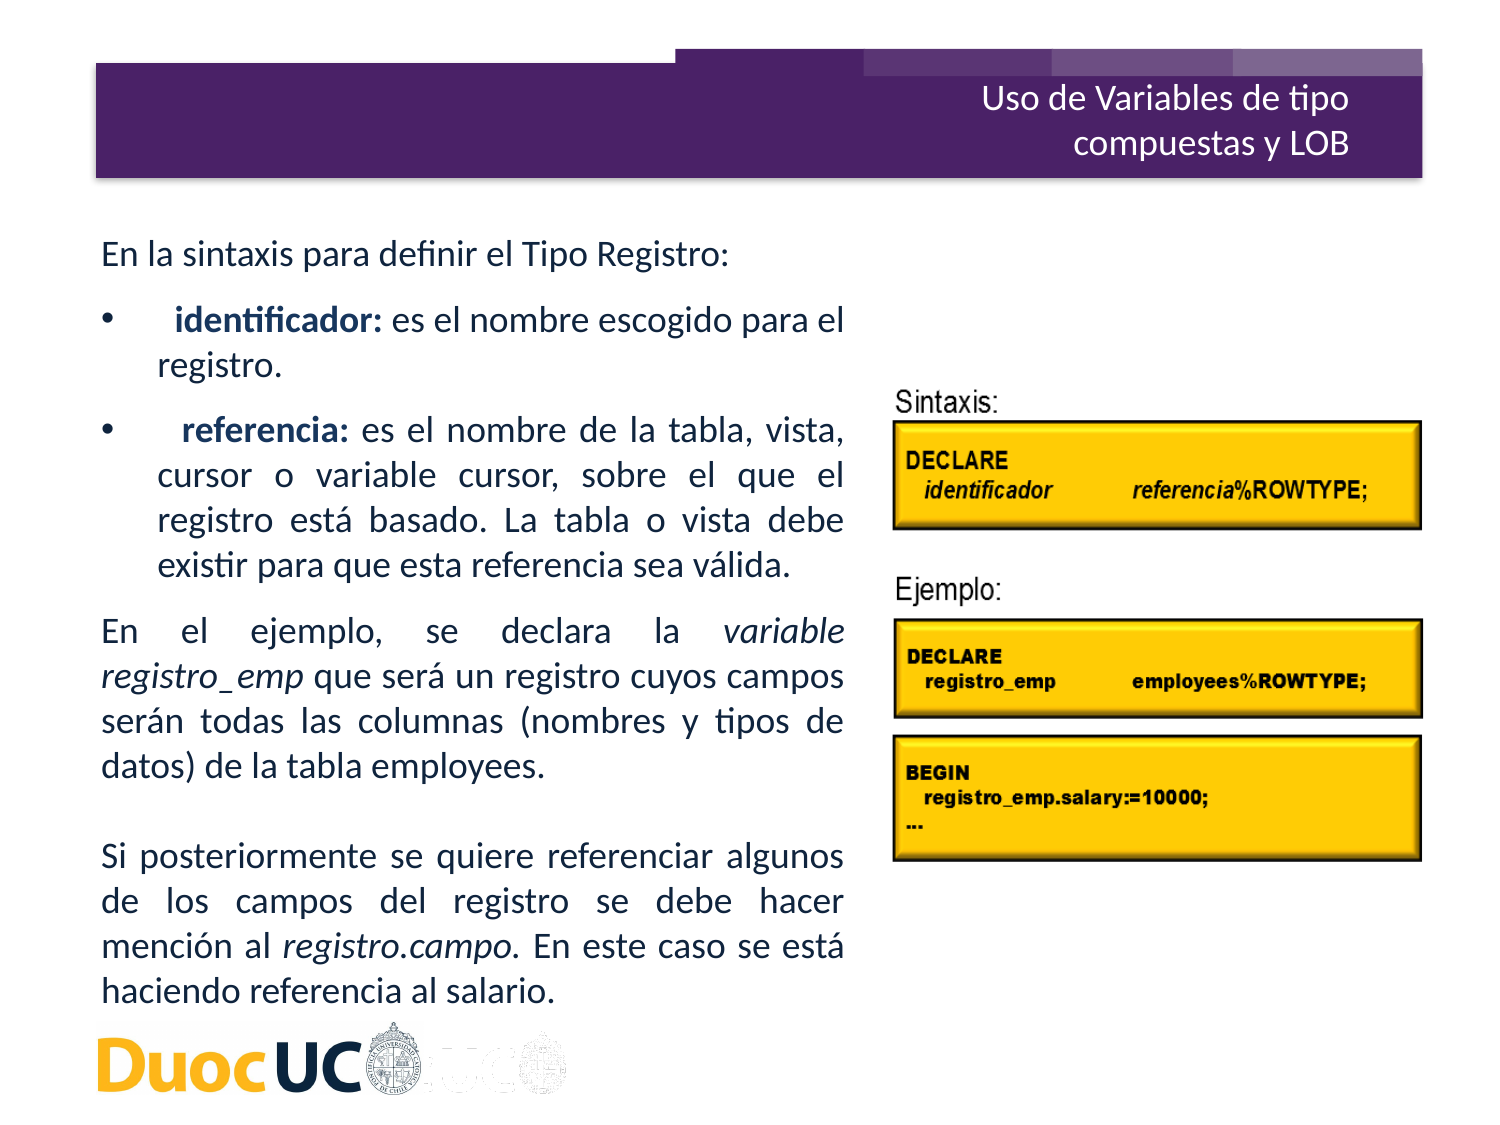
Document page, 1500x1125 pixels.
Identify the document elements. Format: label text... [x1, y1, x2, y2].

picture [883, 374, 1437, 873]
picture [96, 1027, 566, 1095]
text_box En la sintaxis para definir el Tipo Registro: identificador: es el nombre escogido para el registro. referencia: es el nombre de la tabla, vista, cursor o variable cursor, sobre el que el registro está basado. La tabla o vista debe existir para que esta referencia sea válida. En el ejemplo, se declara la variable registro_emp que será un registro cuyos campos serán todas las columnas (nombres y tipos de datos) de la tabla employees. Si posteriormente se quiere referenciar algunos de los campos del registro se debe hacer mención al registro.campo. En este caso se está haciendo referencia al salario. [86, 221, 861, 1027]
text_box Uso de Variables de tipo compuestas y LOB [837, 65, 1366, 172]
